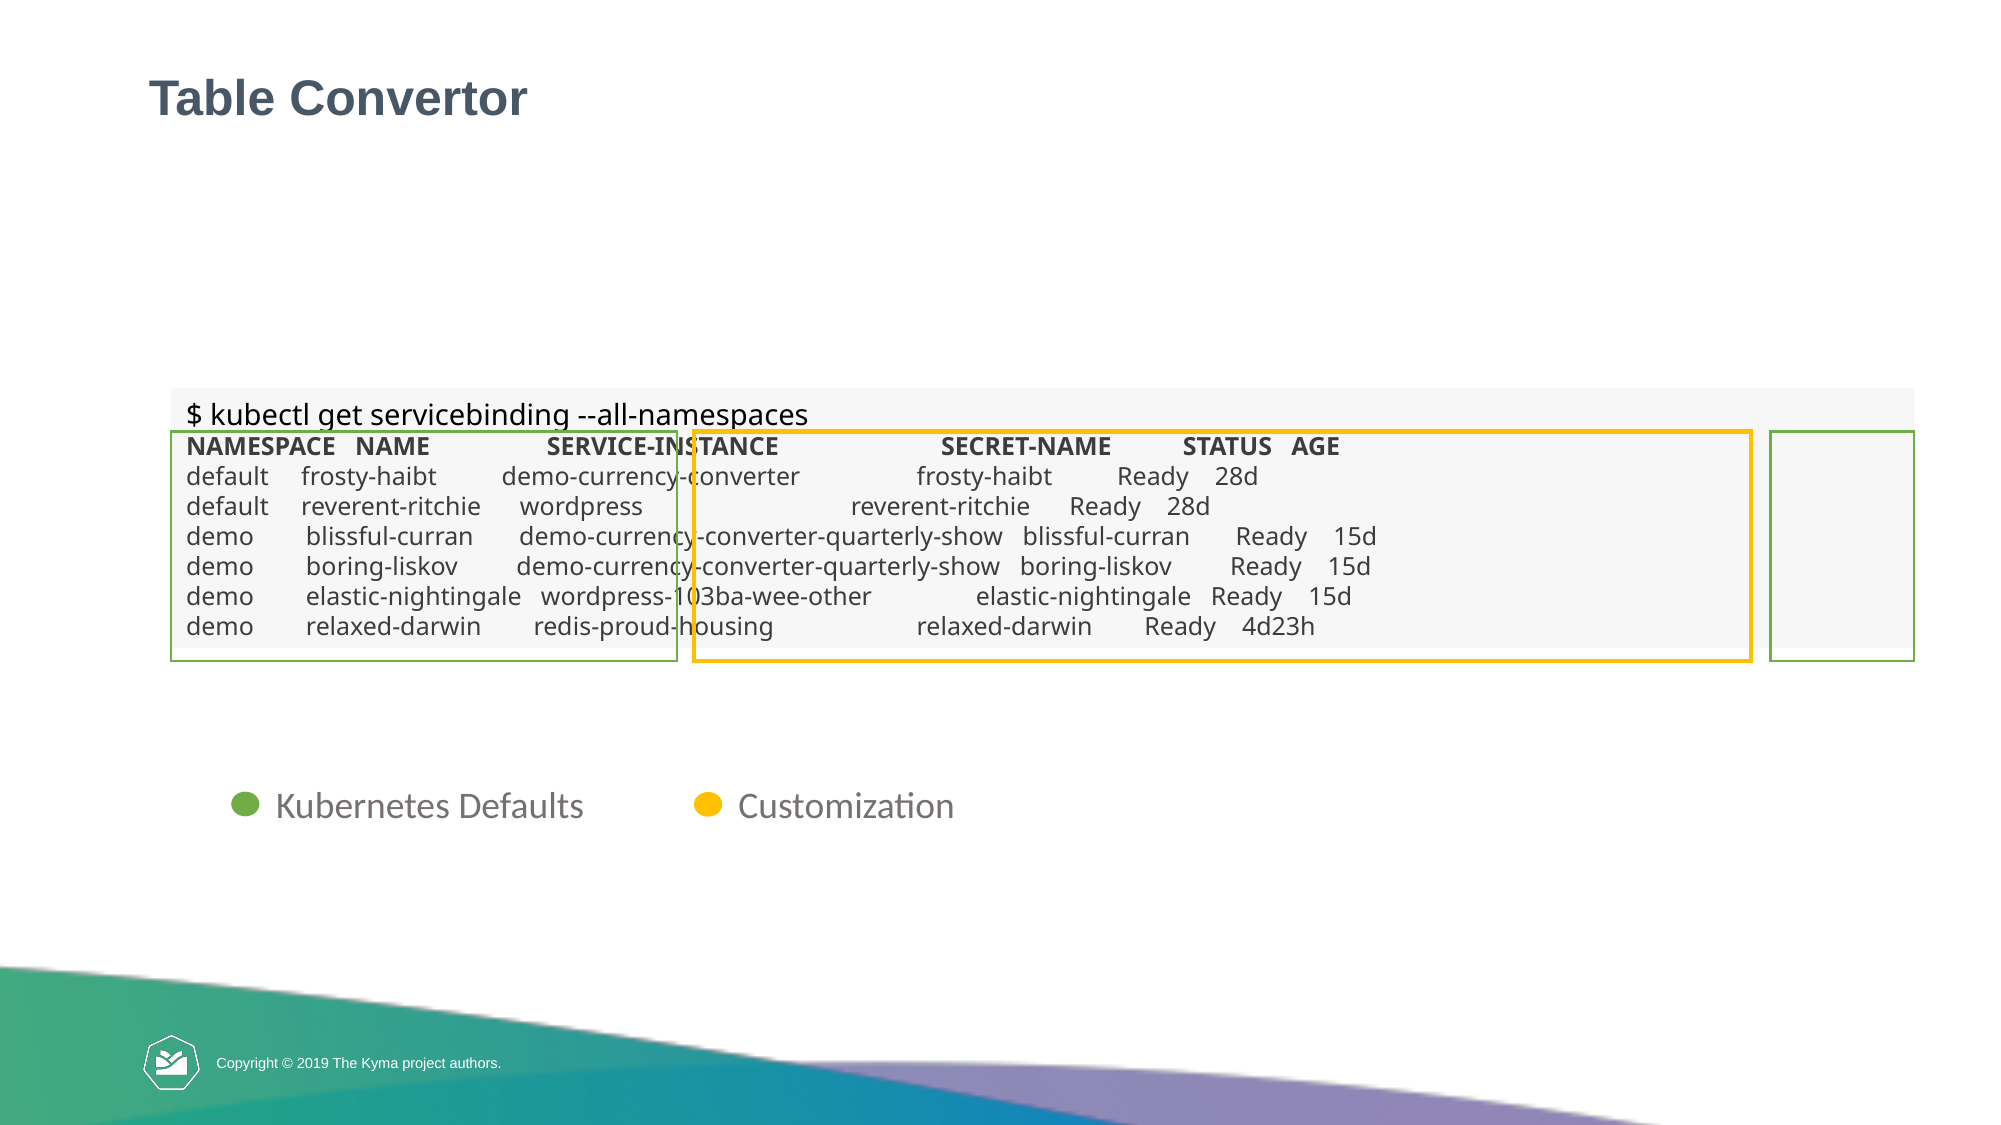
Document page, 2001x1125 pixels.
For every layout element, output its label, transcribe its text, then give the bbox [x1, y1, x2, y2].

text_box [1769, 430, 1915, 662]
text_box [693, 430, 1752, 662]
title Table Convertor [137, 59, 1863, 278]
text_box $ kubectl get servicebinding --all-namespaces NAMESPACE NAME SERVICE-INSTANCE SECRET-NAME STATUS AGE default frosty-haibt demo-currency-converter frosty-haibt Ready 28d default reverent-ritchie wordpress reverent-ritchie Ready 28d demo blissful-curran demo-currency-converter-quarterly-show blissful-curran Ready 15d demo boring-liskov demo-currency-converter-quarterly-show boring-liskov Ready 15d demo elastic-nightingale wordpress-103ba-wee-other elastic-nightingale Ready 15d demo relaxed-darwin redis-proud-housing relaxed-darwin Ready 4d23h [171, 388, 1915, 648]
text_box [692, 790, 723, 818]
text_box Kubernetes Defaults [261, 773, 600, 834]
text_box [230, 790, 261, 818]
picture [0, 610, 2001, 1125]
text_box Customization [723, 774, 971, 834]
text_box [170, 430, 678, 662]
